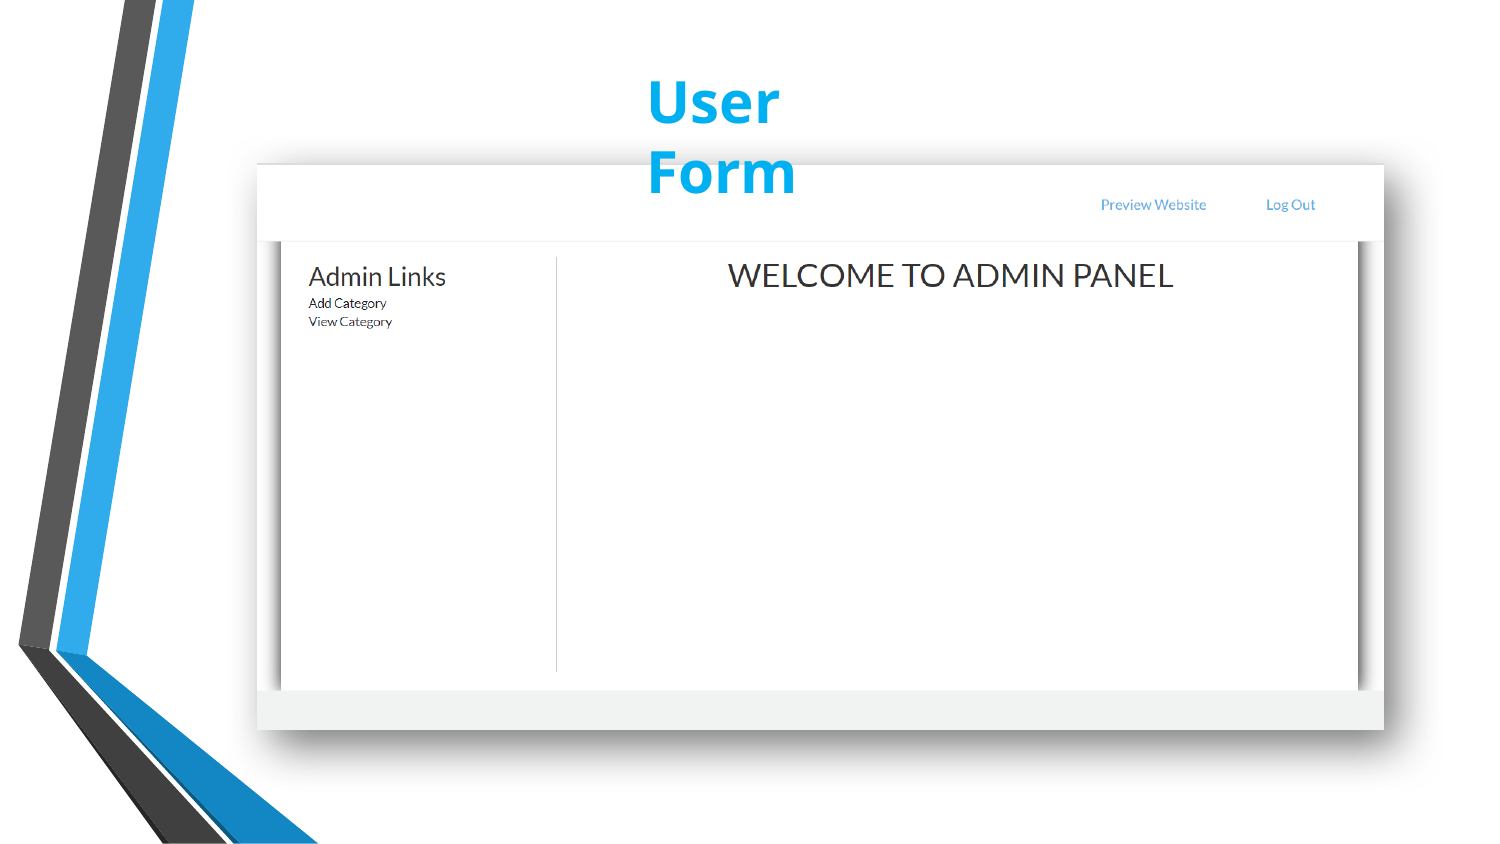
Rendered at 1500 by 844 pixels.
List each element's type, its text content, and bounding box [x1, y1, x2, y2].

text_box User Form [631, 57, 961, 163]
picture [690, 168, 702, 186]
picture [257, 163, 1384, 731]
